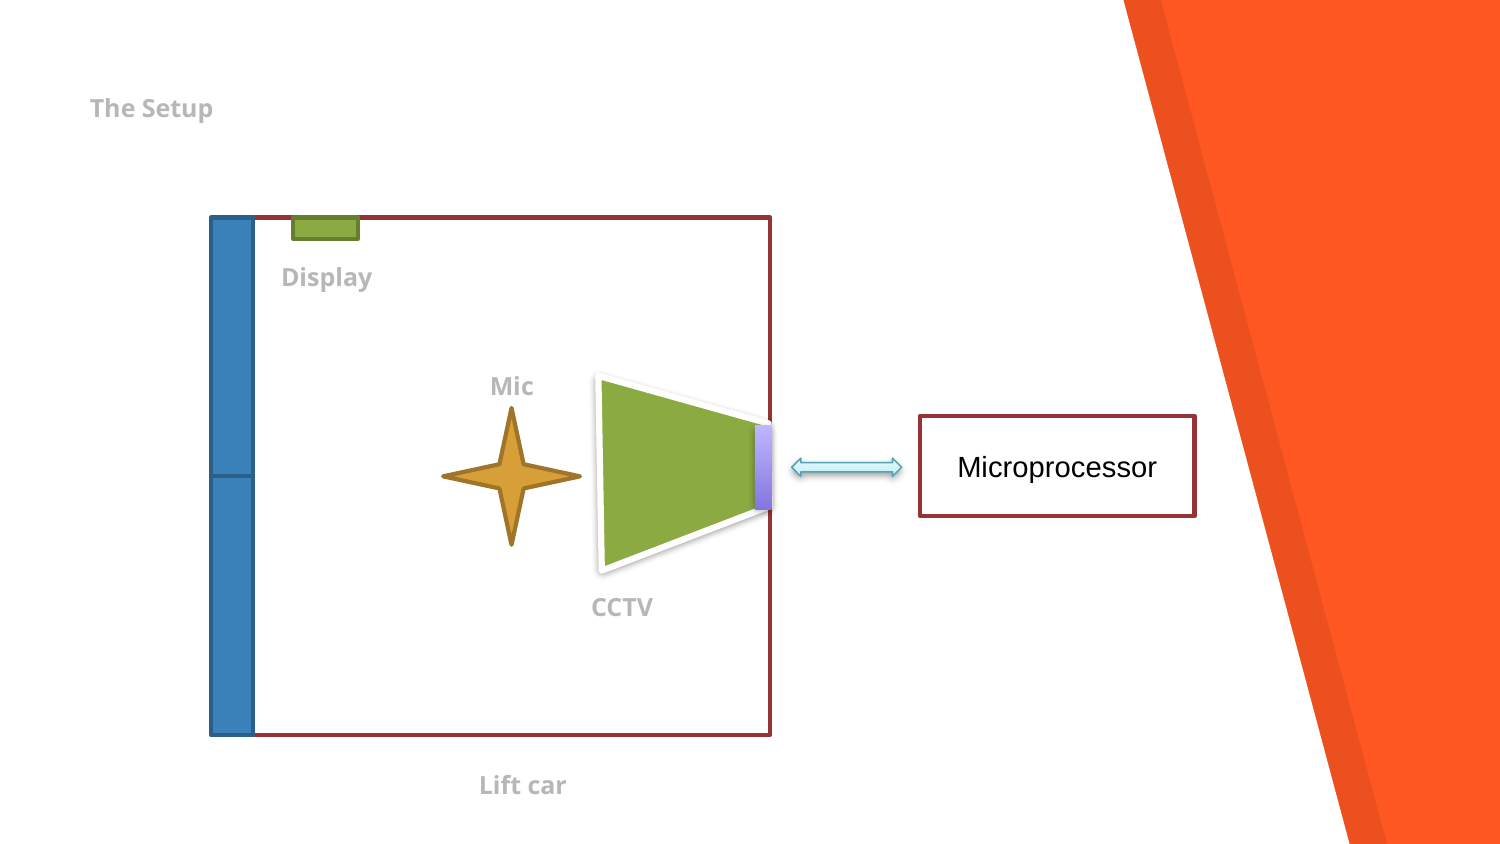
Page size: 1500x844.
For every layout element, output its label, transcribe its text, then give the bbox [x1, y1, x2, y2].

text_box Display [266, 227, 398, 307]
text_box Microprocessor [918, 414, 1197, 518]
text_box [209, 215, 255, 474]
text_box [754, 425, 772, 510]
text_box [595, 372, 772, 574]
text_box [255, 215, 772, 737]
text_box [291, 215, 360, 241]
text_box Lift car [463, 735, 607, 815]
text_box Mic [474, 335, 575, 416]
text_box [791, 457, 903, 478]
text_box CCTV [575, 556, 1003, 637]
text_box [441, 416, 583, 547]
title The Setup [74, 57, 949, 138]
text_box [209, 474, 255, 737]
